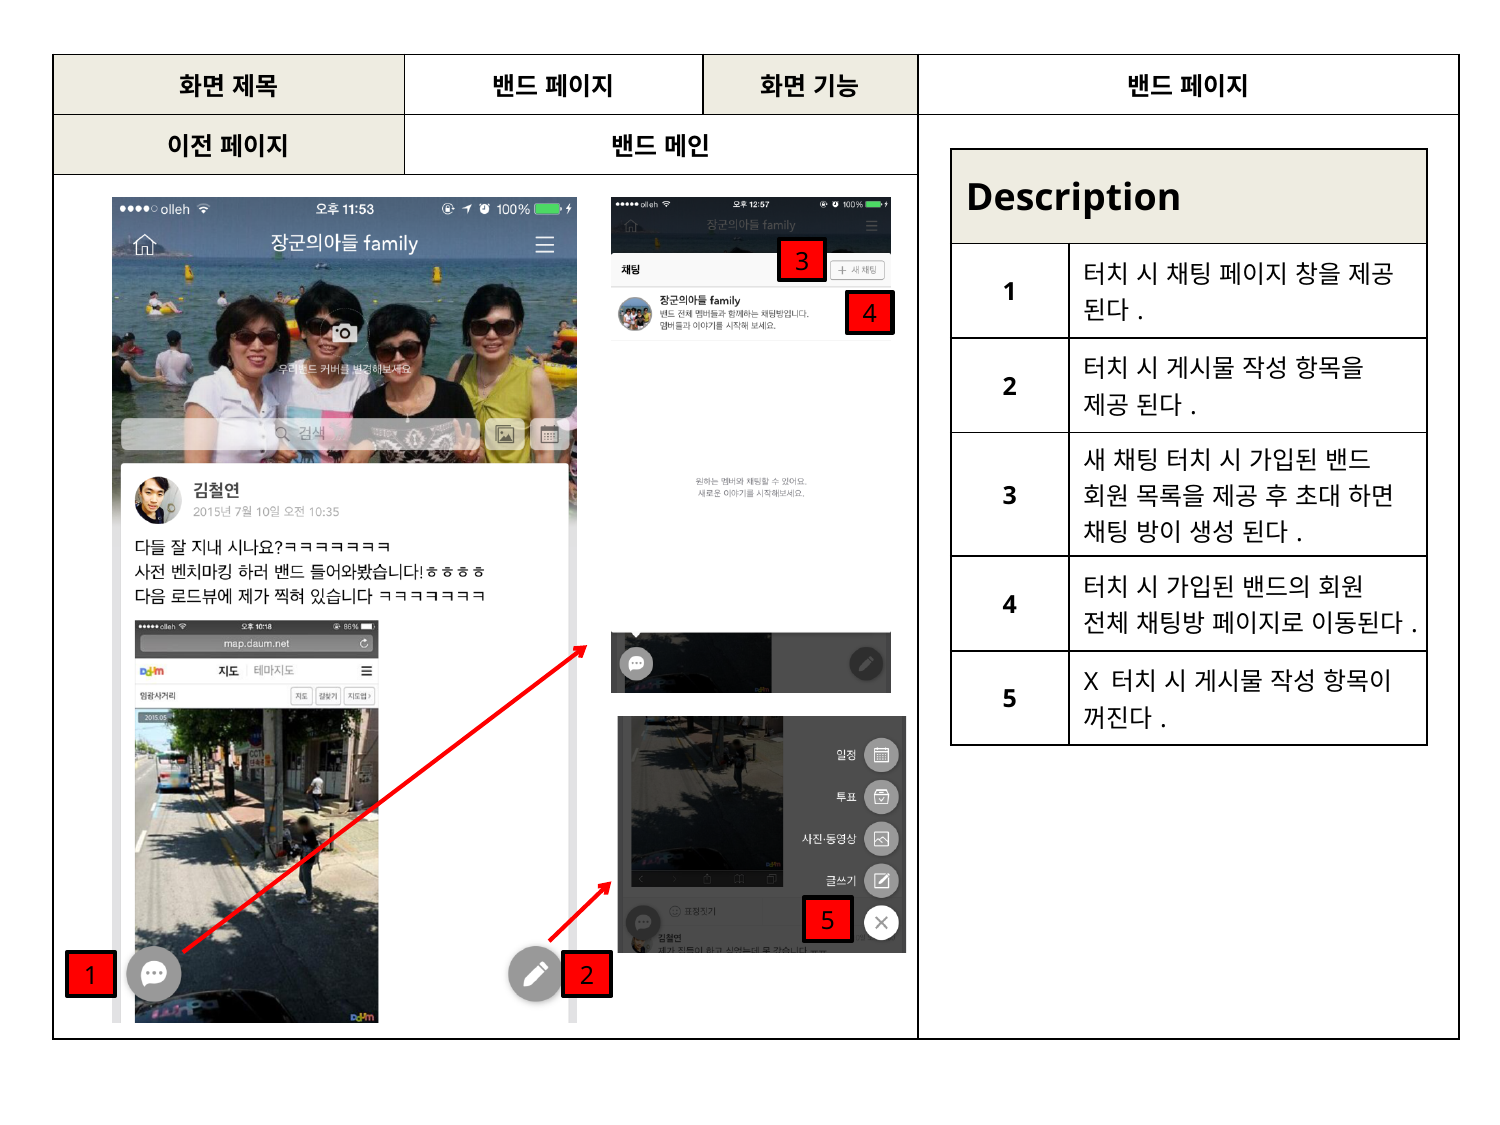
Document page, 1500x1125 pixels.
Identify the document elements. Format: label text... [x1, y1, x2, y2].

table_header 밴드 페이지 [405, 55, 702, 114]
table_header 화면 제목 [54, 55, 404, 114]
table_cell 새 채팅 터치 시 가입된 밴드 회원 목록을 제공 후 초대 하면 채팅 방이 생성 된다. [1070, 433, 1426, 555]
text_box 2 [582, 950, 613, 998]
picture [611, 196, 891, 694]
table_cell 5 [952, 652, 1068, 744]
text_box 1 [65, 950, 106, 998]
table_cell X 터치 시 게시물 작성 항목이 꺼진다. [1070, 652, 1426, 744]
table_cell 터치 시 가입된 밴드의 회원 전체 채팅방 페이지로 이동된다. [1070, 557, 1426, 650]
table_cell 터치 시 게시물 작성 항목을 제공 된다. [1070, 339, 1426, 432]
table_cell 2 [952, 339, 1068, 432]
table_cell 이전 페이지 [54, 115, 404, 174]
table_cell 밴드 메인 [405, 115, 917, 174]
table_header Description [952, 150, 1426, 243]
picture [617, 716, 907, 953]
table_cell [54, 175, 917, 1038]
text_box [182, 644, 588, 953]
table_header 화면 기능 [704, 55, 917, 114]
table_cell 1 [952, 244, 1068, 337]
picture [111, 196, 577, 1024]
table_cell 3 [952, 433, 1068, 555]
table_header 밴드 페이지 [919, 55, 1458, 114]
table_cell 4 [952, 557, 1068, 650]
table_cell [919, 115, 1458, 1038]
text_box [548, 881, 612, 942]
table_cell 터치 시 채팅 페이지 창을 제공 된다. [1070, 244, 1426, 337]
